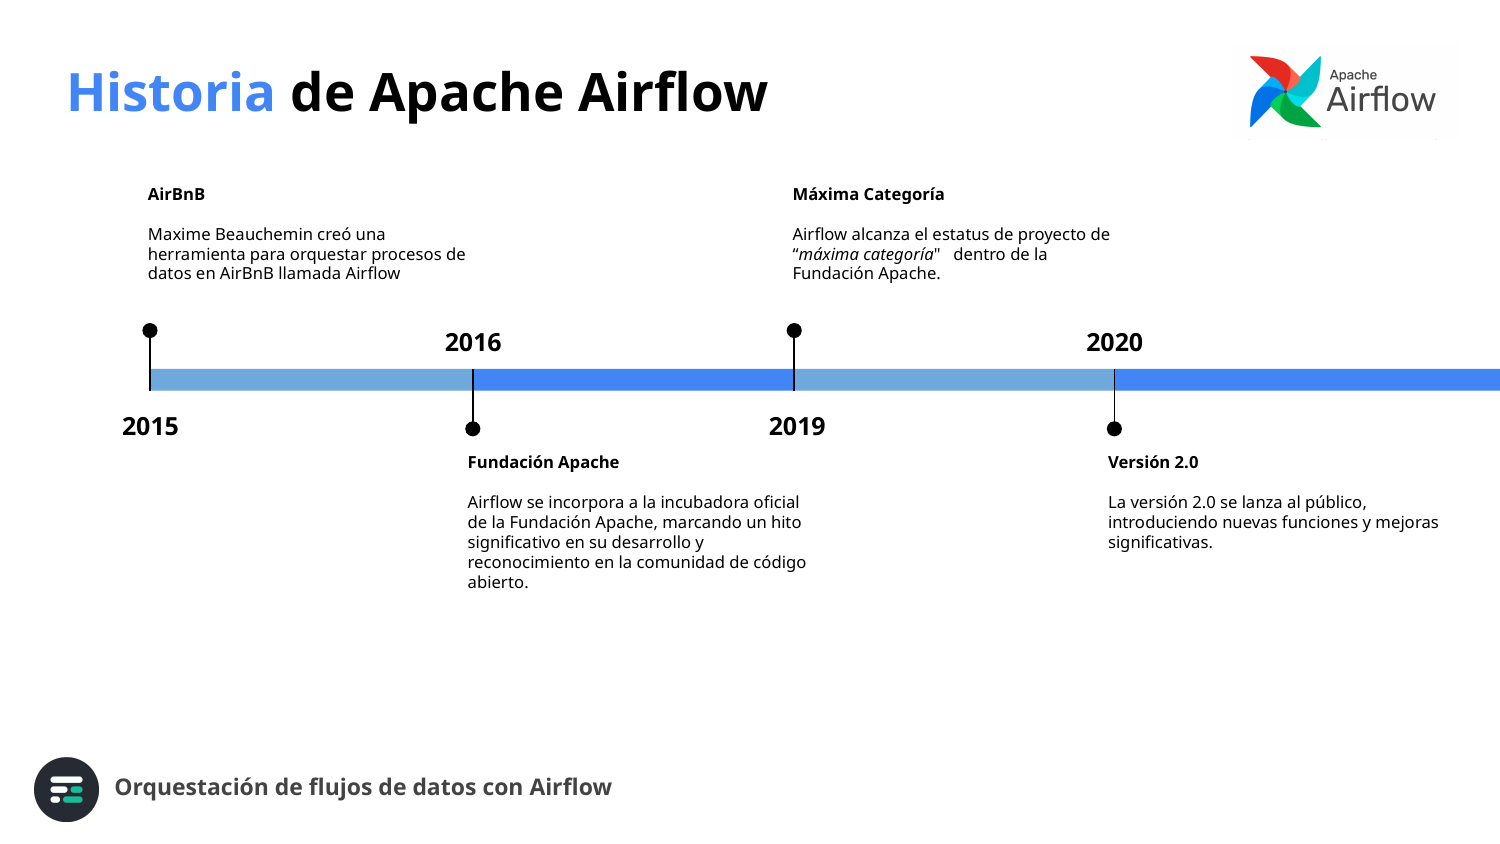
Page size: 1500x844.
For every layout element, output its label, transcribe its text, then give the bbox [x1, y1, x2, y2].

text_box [740, 168, 1148, 453]
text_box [411, 306, 823, 592]
picture [1232, 43, 1460, 140]
text_box Orquestación de flujos de datos con Airflow [104, 759, 649, 815]
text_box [78, 168, 503, 453]
title Historia de Apache Airflow [51, 43, 1230, 145]
picture [33, 756, 100, 823]
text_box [1053, 306, 1500, 592]
